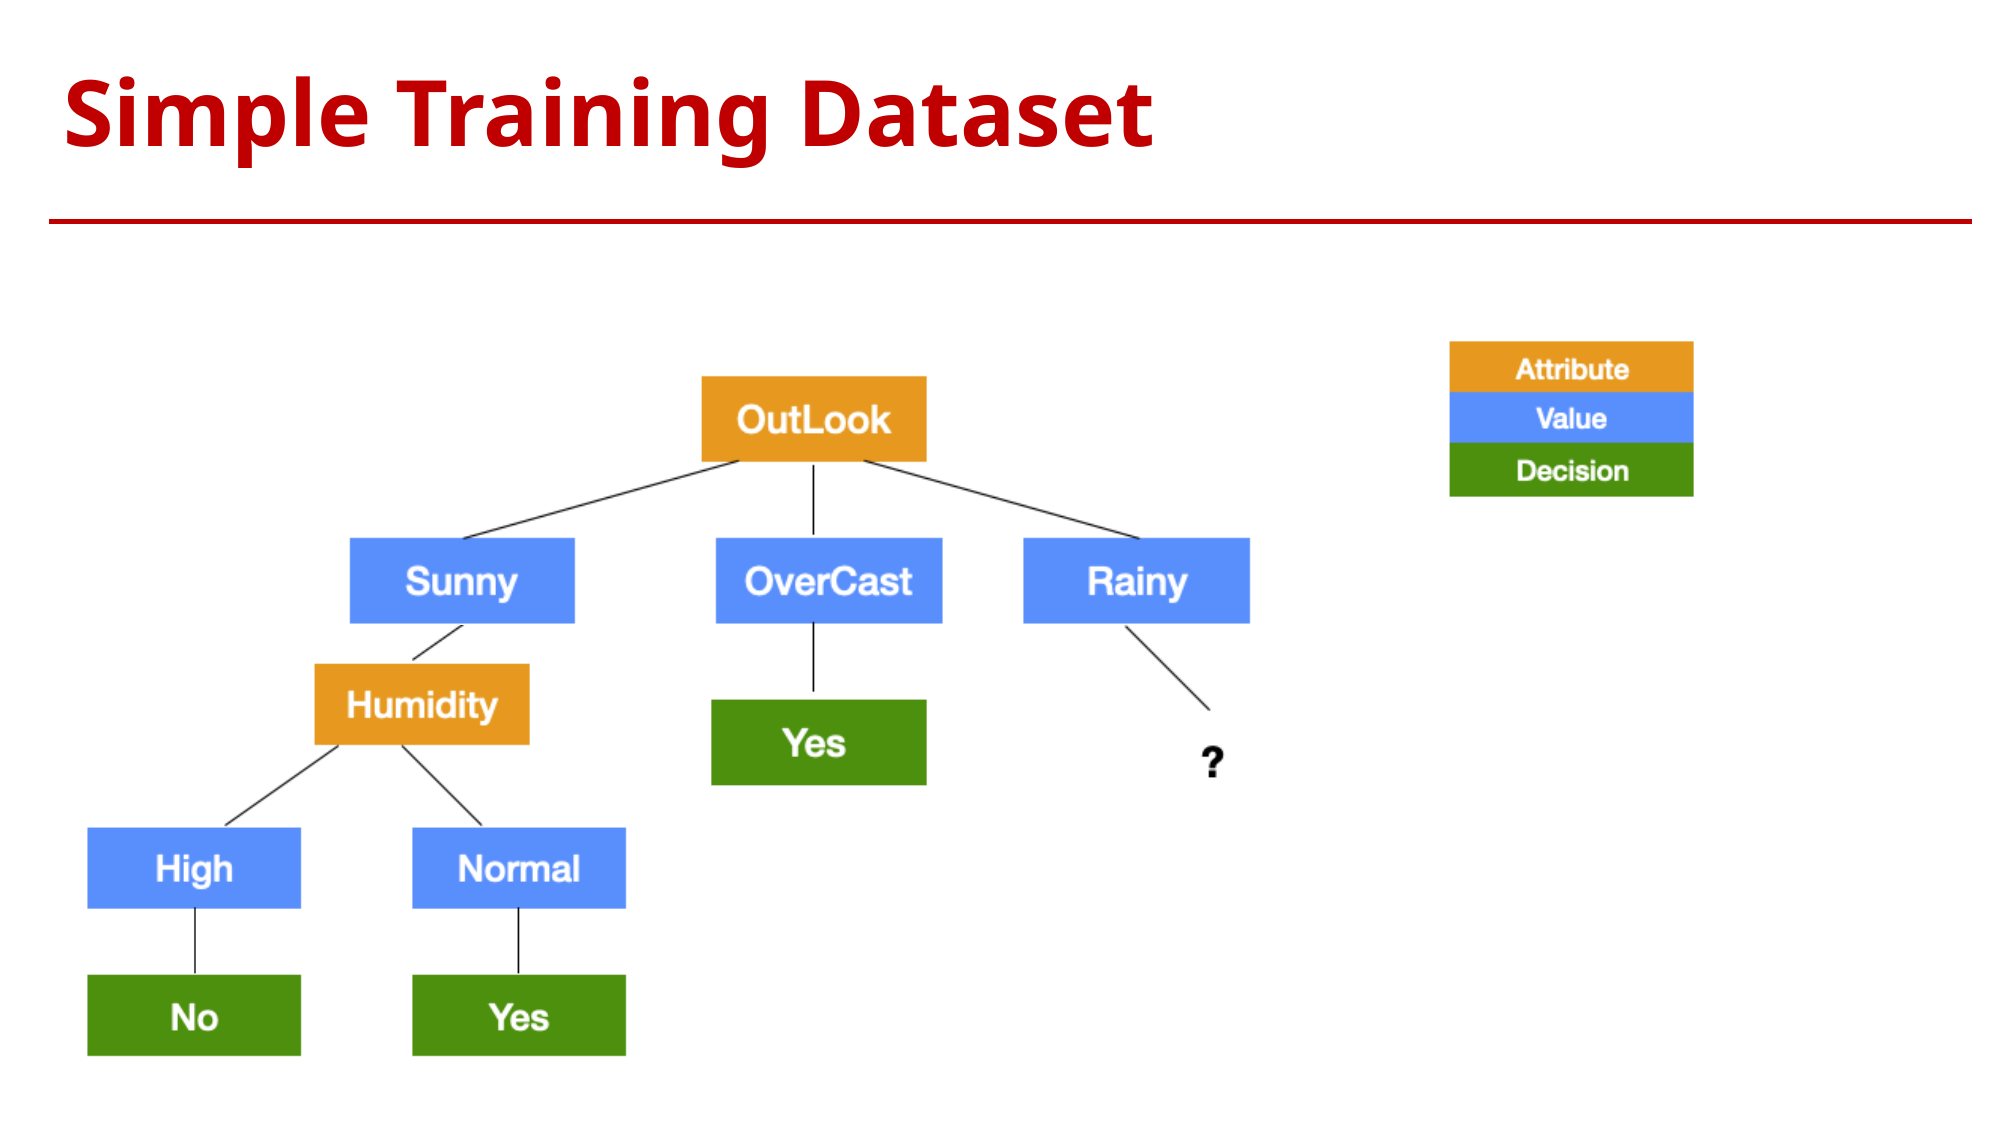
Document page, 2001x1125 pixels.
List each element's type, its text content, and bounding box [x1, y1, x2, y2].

title Simple Training Dataset [48, 41, 1972, 192]
picture [0, 256, 1713, 1110]
